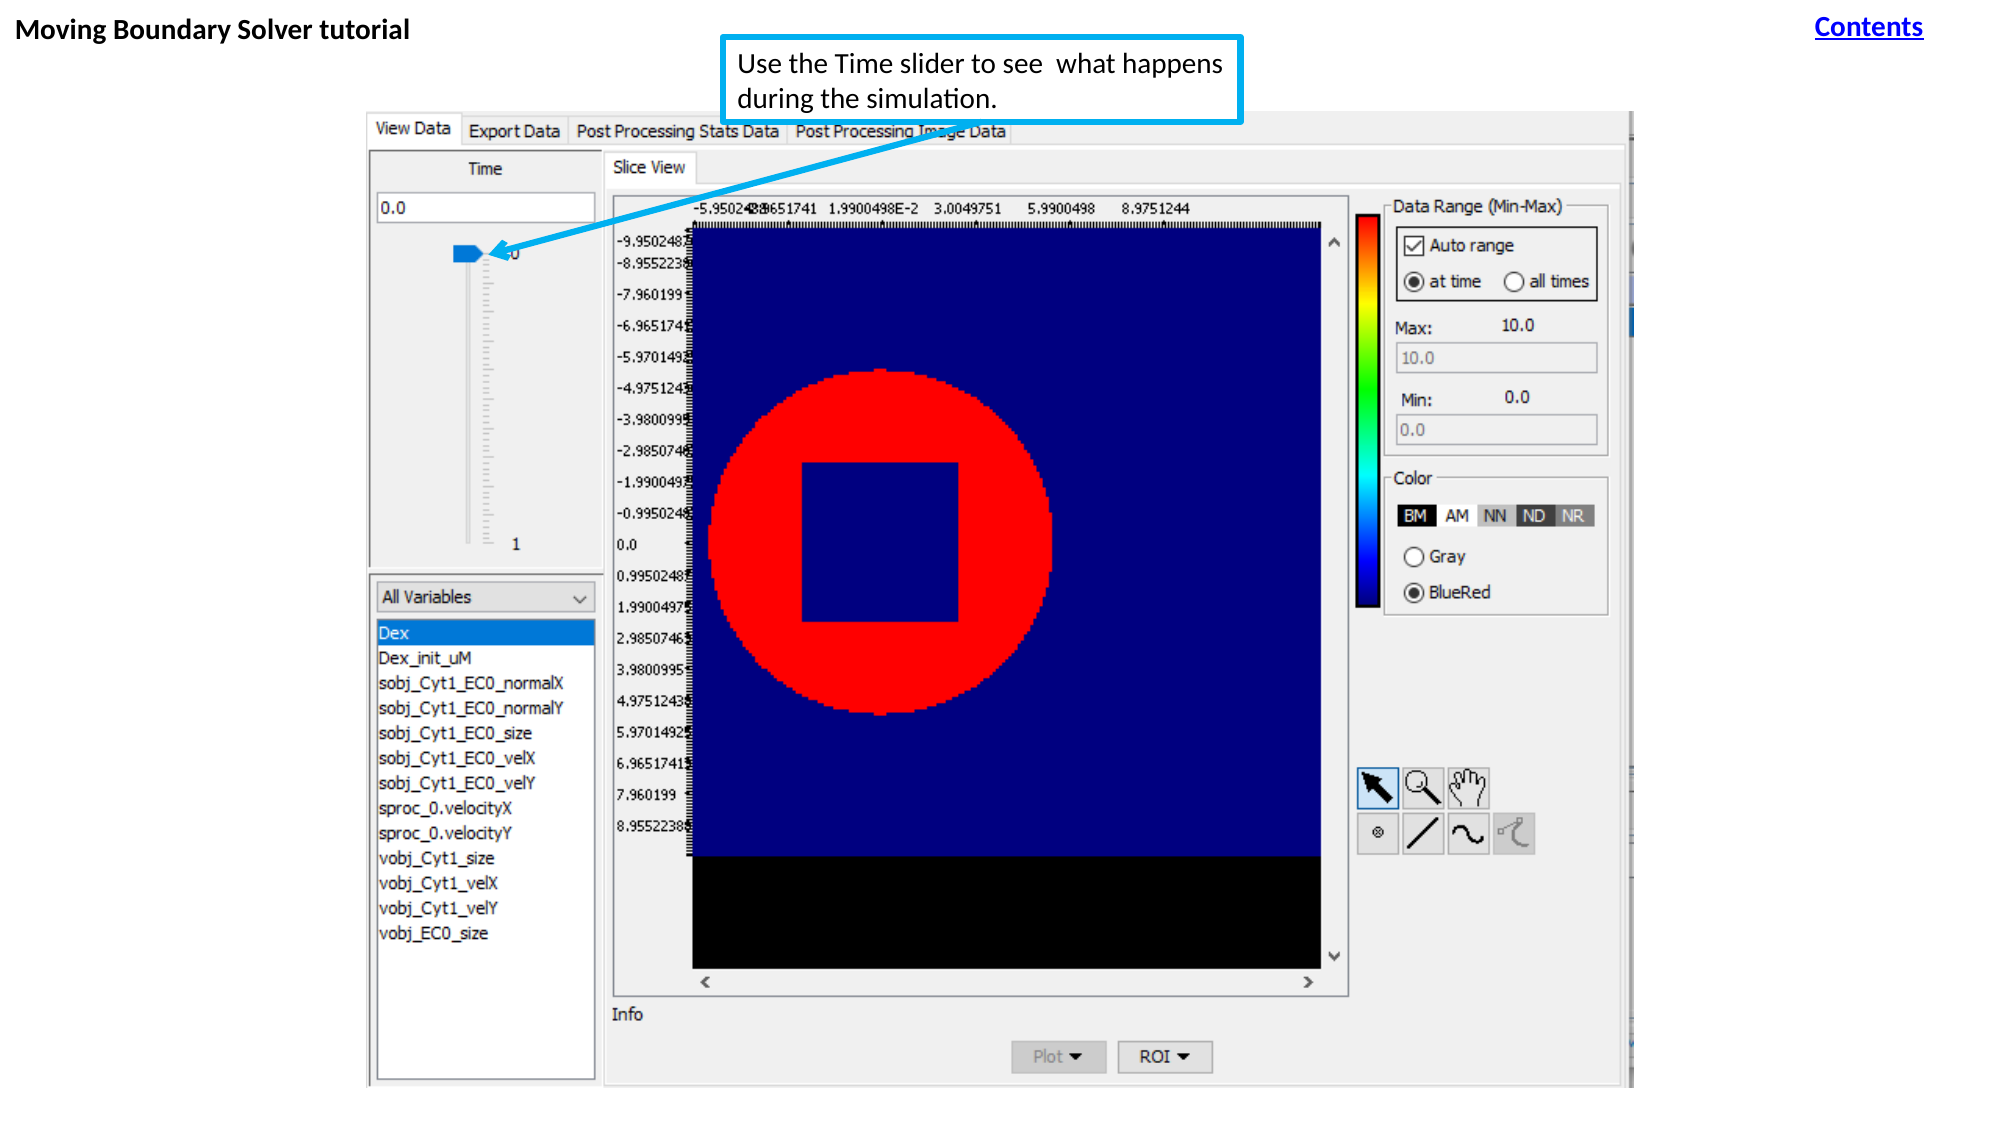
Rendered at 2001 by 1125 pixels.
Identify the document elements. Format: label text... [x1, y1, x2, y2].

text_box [488, 122, 982, 256]
picture [366, 110, 1634, 1088]
picture [727, 110, 1236, 118]
text_box Use the Time slider to see what happens during the simulation. [721, 35, 1243, 109]
